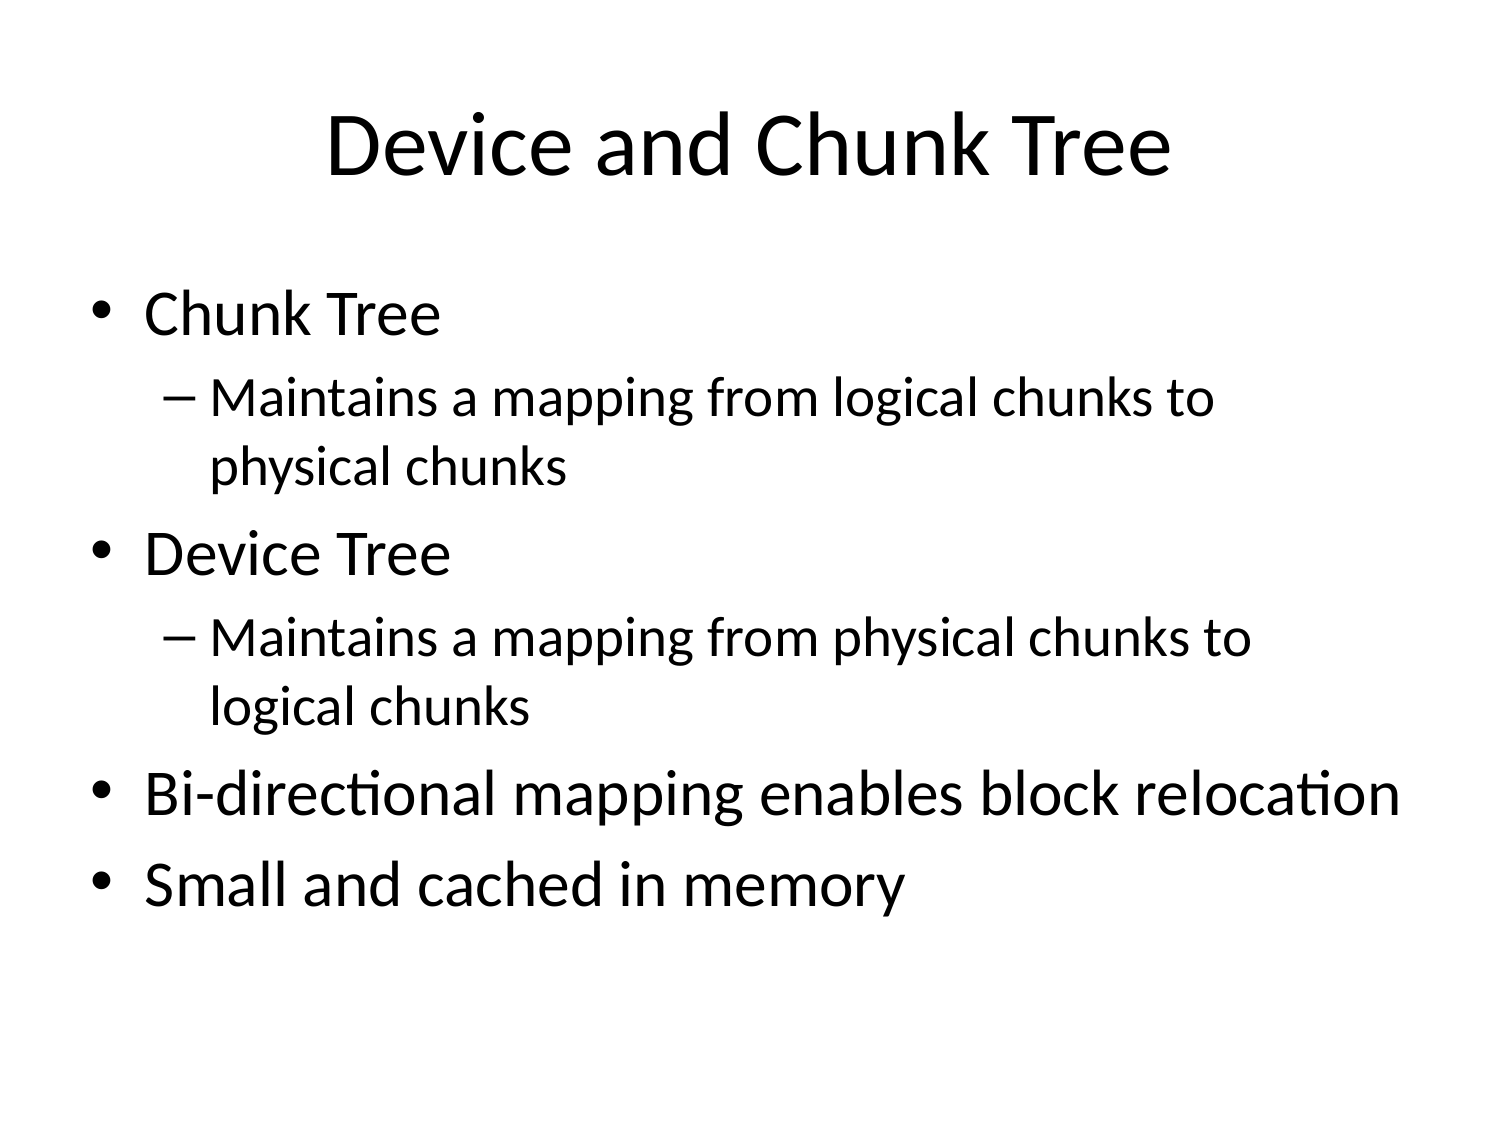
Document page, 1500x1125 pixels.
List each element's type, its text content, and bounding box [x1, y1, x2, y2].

list Chunk Tree Maintains a mapping from logical chunks to physical chunks Device Tree Maintains a mapping from physical chunks to logical chunks Bi-directional mapping enables block relocation Small and cached in memory [75, 262, 1425, 1005]
title Device and Chunk Tree [75, 45, 1425, 233]
